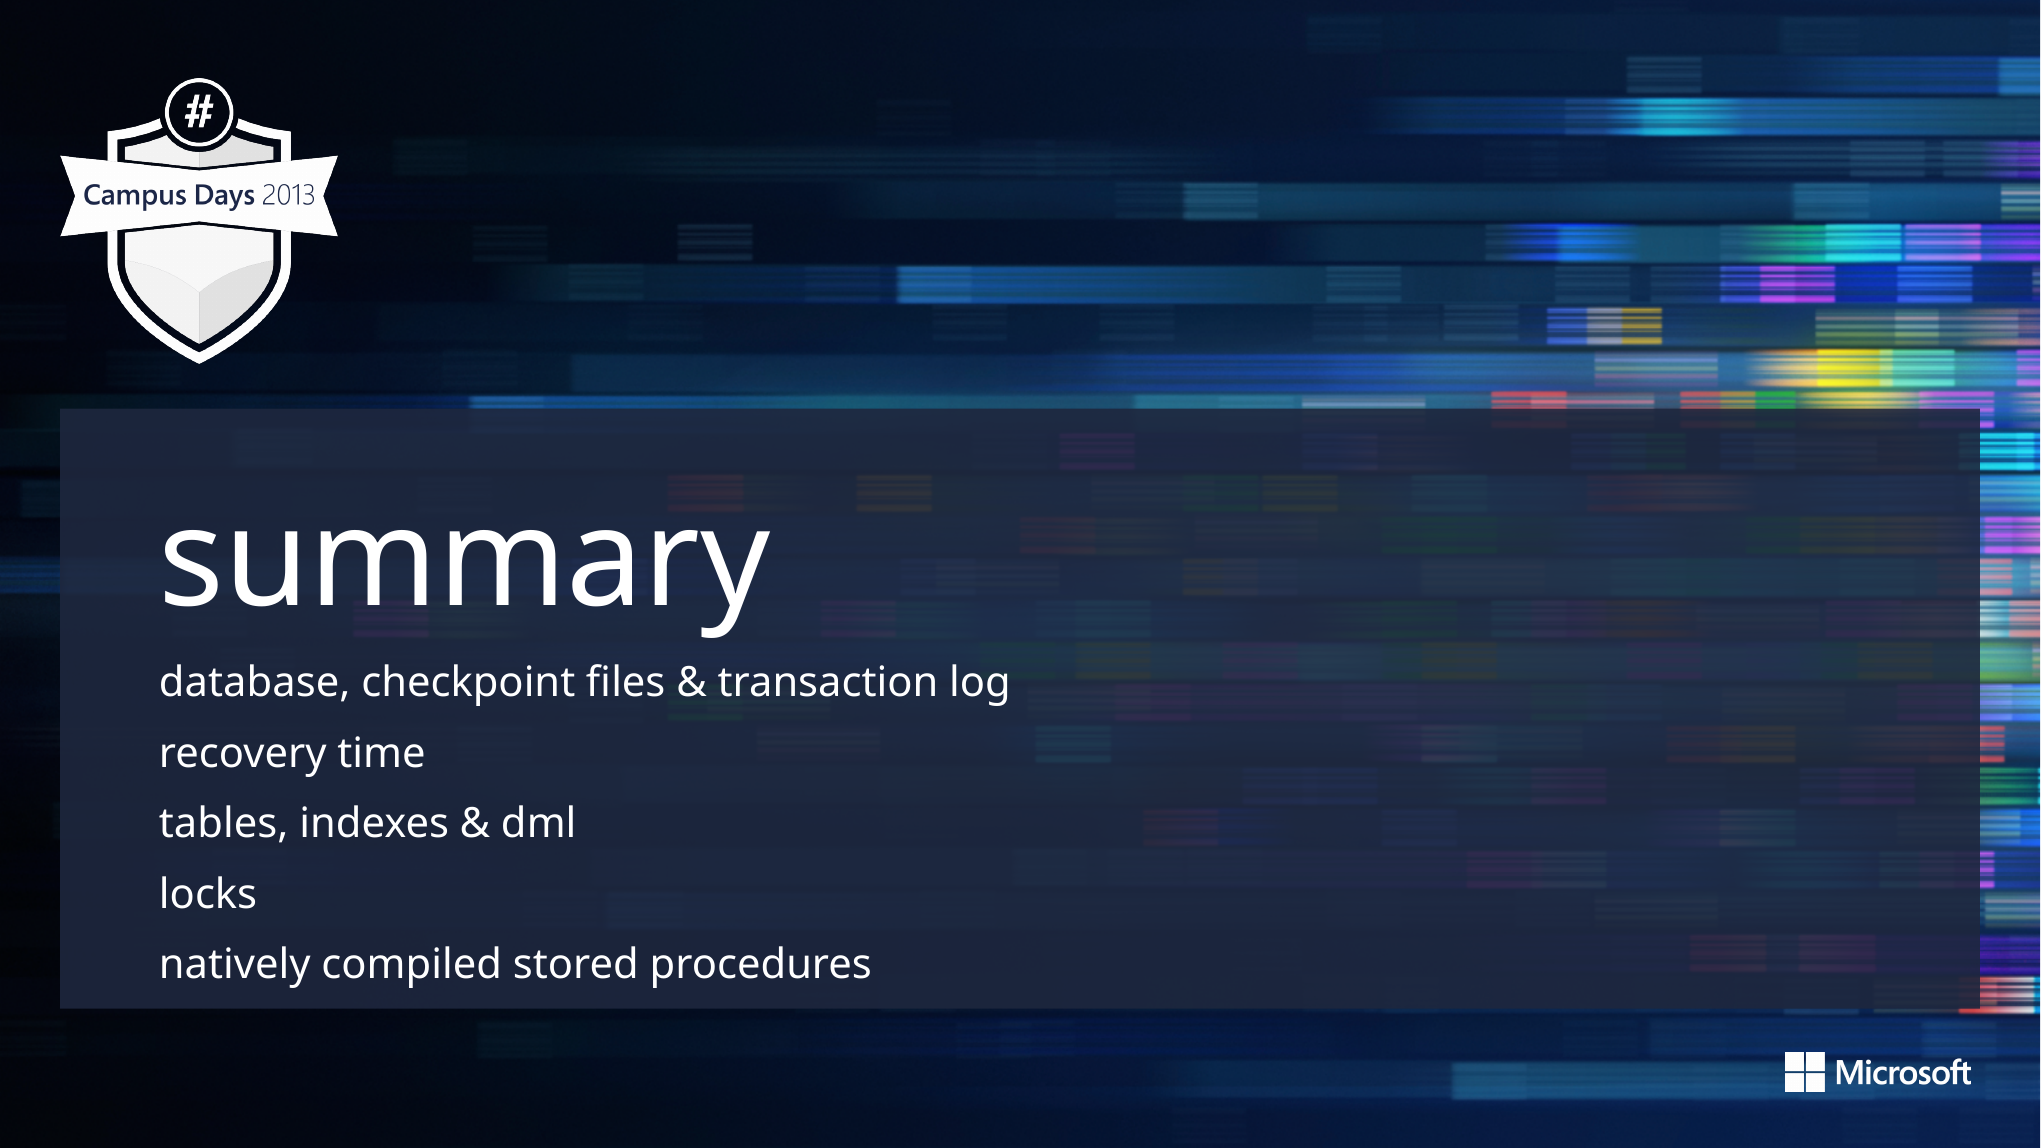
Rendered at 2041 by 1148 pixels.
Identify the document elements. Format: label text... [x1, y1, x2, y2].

list summary database, checkpoint files & transaction log recovery time tables, indexes & dml locks natively compiled stored procedures [135, 471, 1996, 1006]
picture [0, 0, 2041, 1148]
